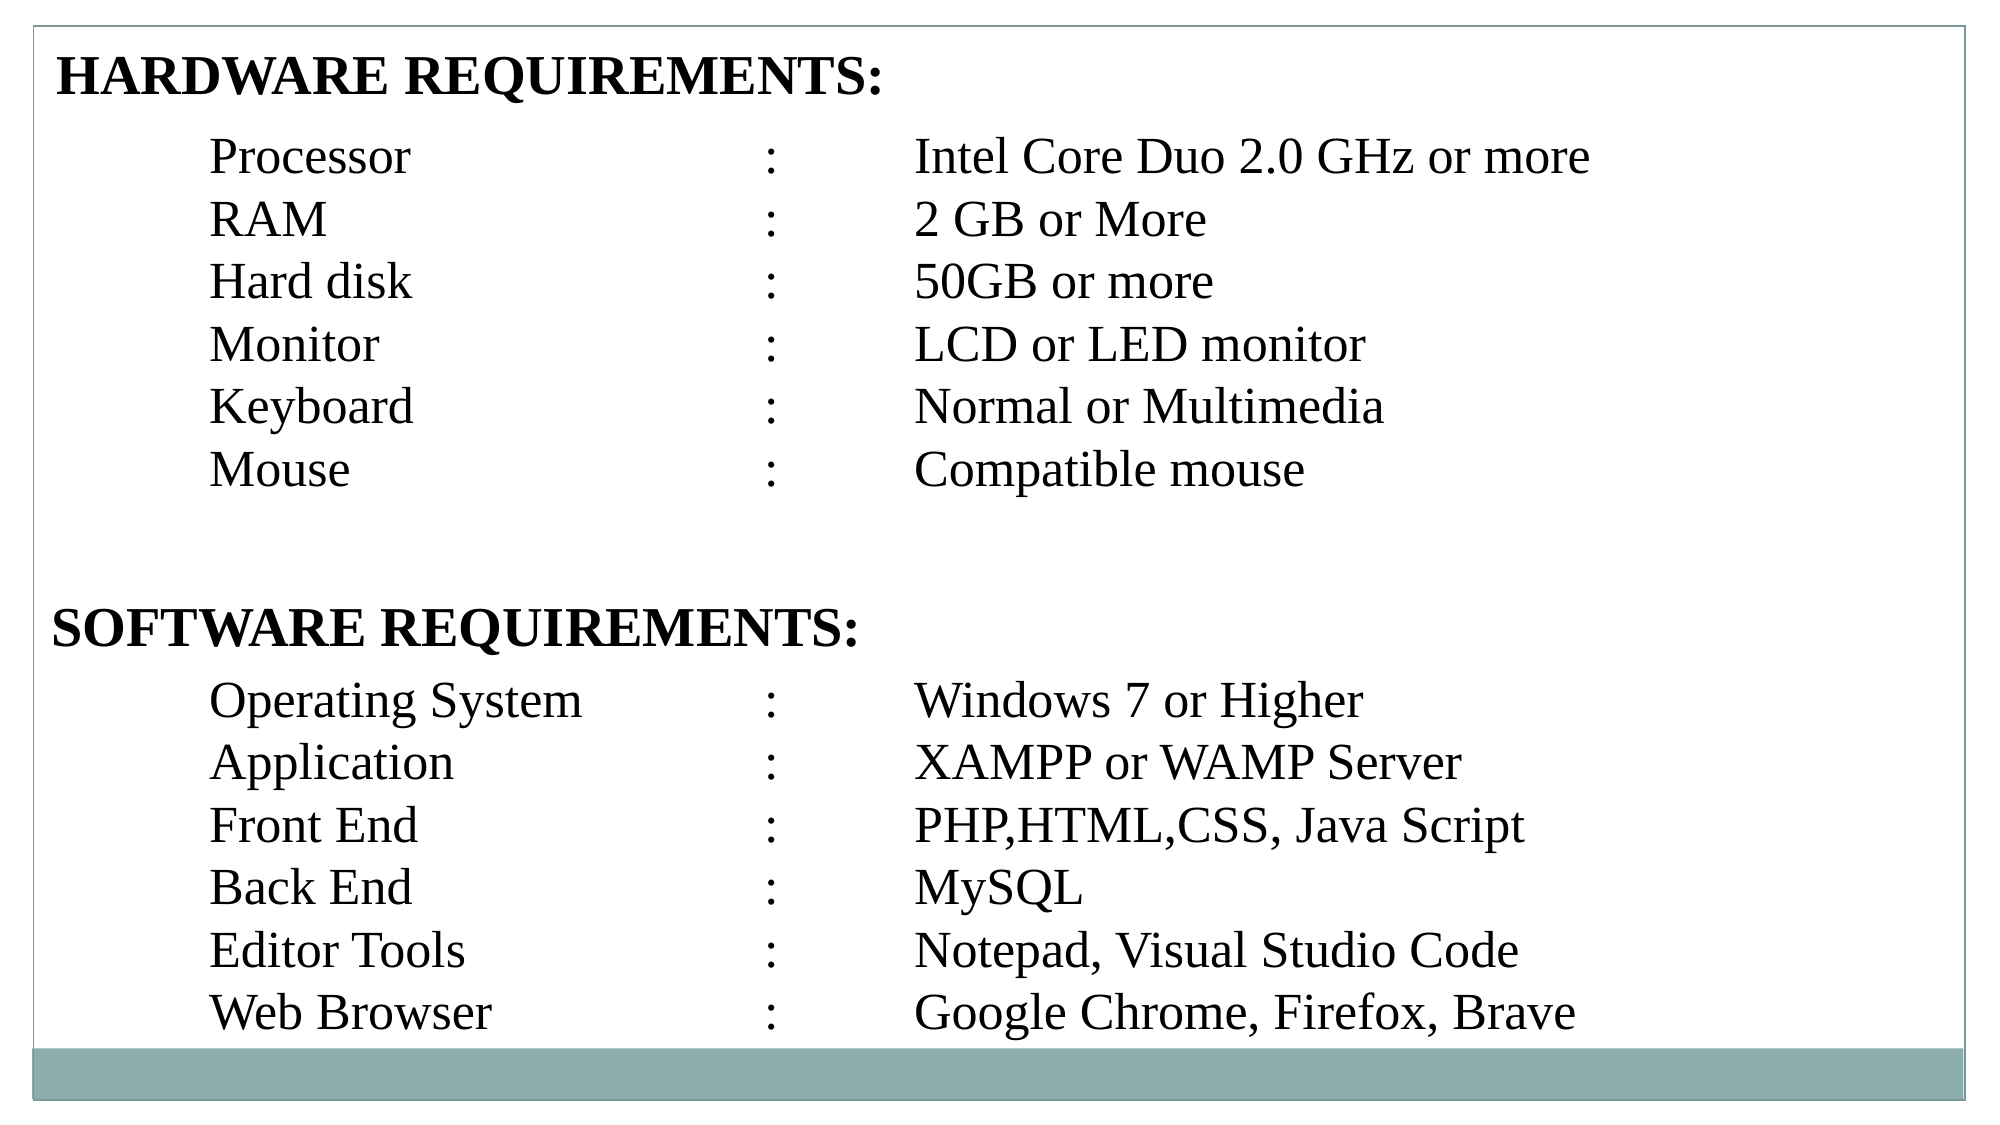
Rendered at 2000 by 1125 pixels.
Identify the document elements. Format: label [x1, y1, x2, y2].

text_box [0, 30, 2000, 1053]
